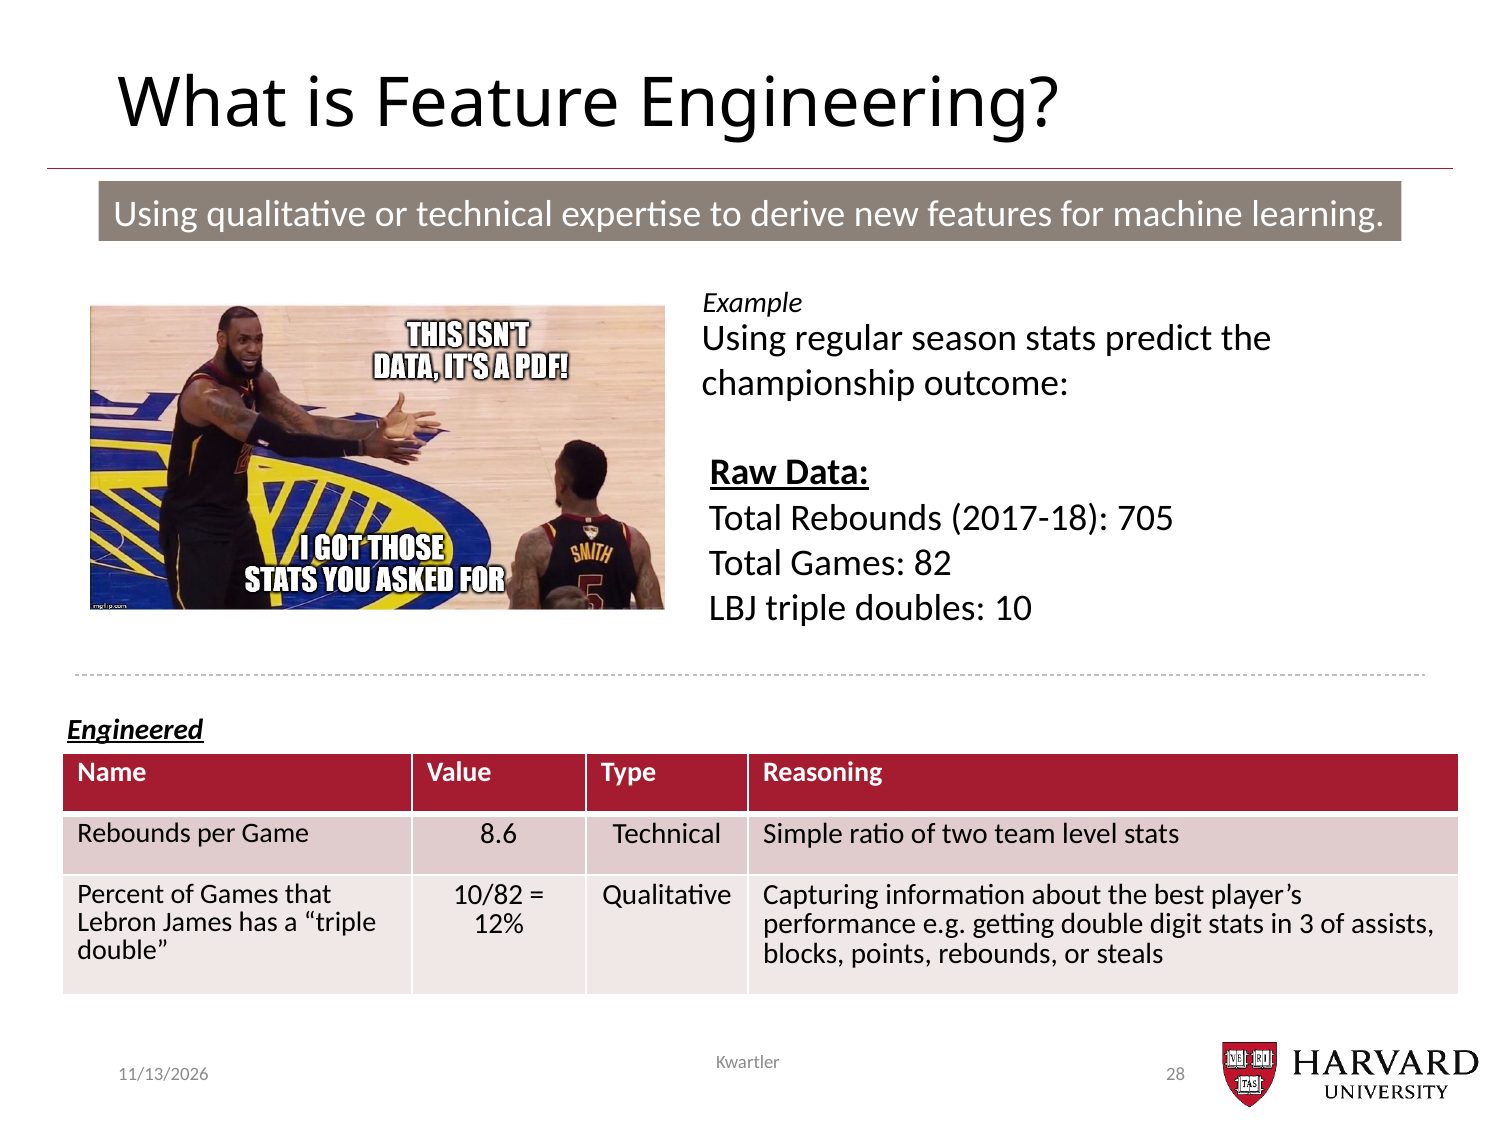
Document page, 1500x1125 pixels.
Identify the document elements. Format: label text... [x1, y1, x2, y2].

table_header Value [413, 754, 585, 811]
text_box Using qualitative or technical expertise to derive new features for machine learning. [98, 181, 1402, 241]
text_box Example [687, 276, 818, 326]
table_cell 8.6 [413, 817, 585, 874]
table_cell Qualitative [587, 876, 747, 994]
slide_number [103, 1042, 441, 1103]
table_cell Percent of Games that Lebron James has a “triple double” [63, 876, 411, 994]
picture [90, 303, 665, 610]
table_cell 10/82 = 12% [413, 876, 585, 994]
title What is Feature Engineering? [103, 59, 1397, 157]
table_cell Technical [587, 817, 747, 874]
text_box Using regular season stats predict the championship outcome: [686, 305, 1432, 411]
table_cell Rebounds per Game [63, 817, 411, 874]
text_box Engineered [52, 702, 219, 753]
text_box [693, 439, 1219, 637]
table_header Name [63, 754, 411, 811]
table_cell Capturing information about the best player’s performance e.g. getting double digit stats in 3 of assists, blocks, points, rebounds, or steals [749, 876, 1458, 994]
table_header Reasoning [749, 754, 1458, 811]
text_box Kwartler [496, 1042, 1004, 1103]
slide_number 28 [1059, 1042, 1200, 1103]
table_cell Simple ratio of two team level stats [749, 817, 1458, 874]
picture [1200, 1024, 1500, 1125]
table_header Type [587, 754, 747, 811]
